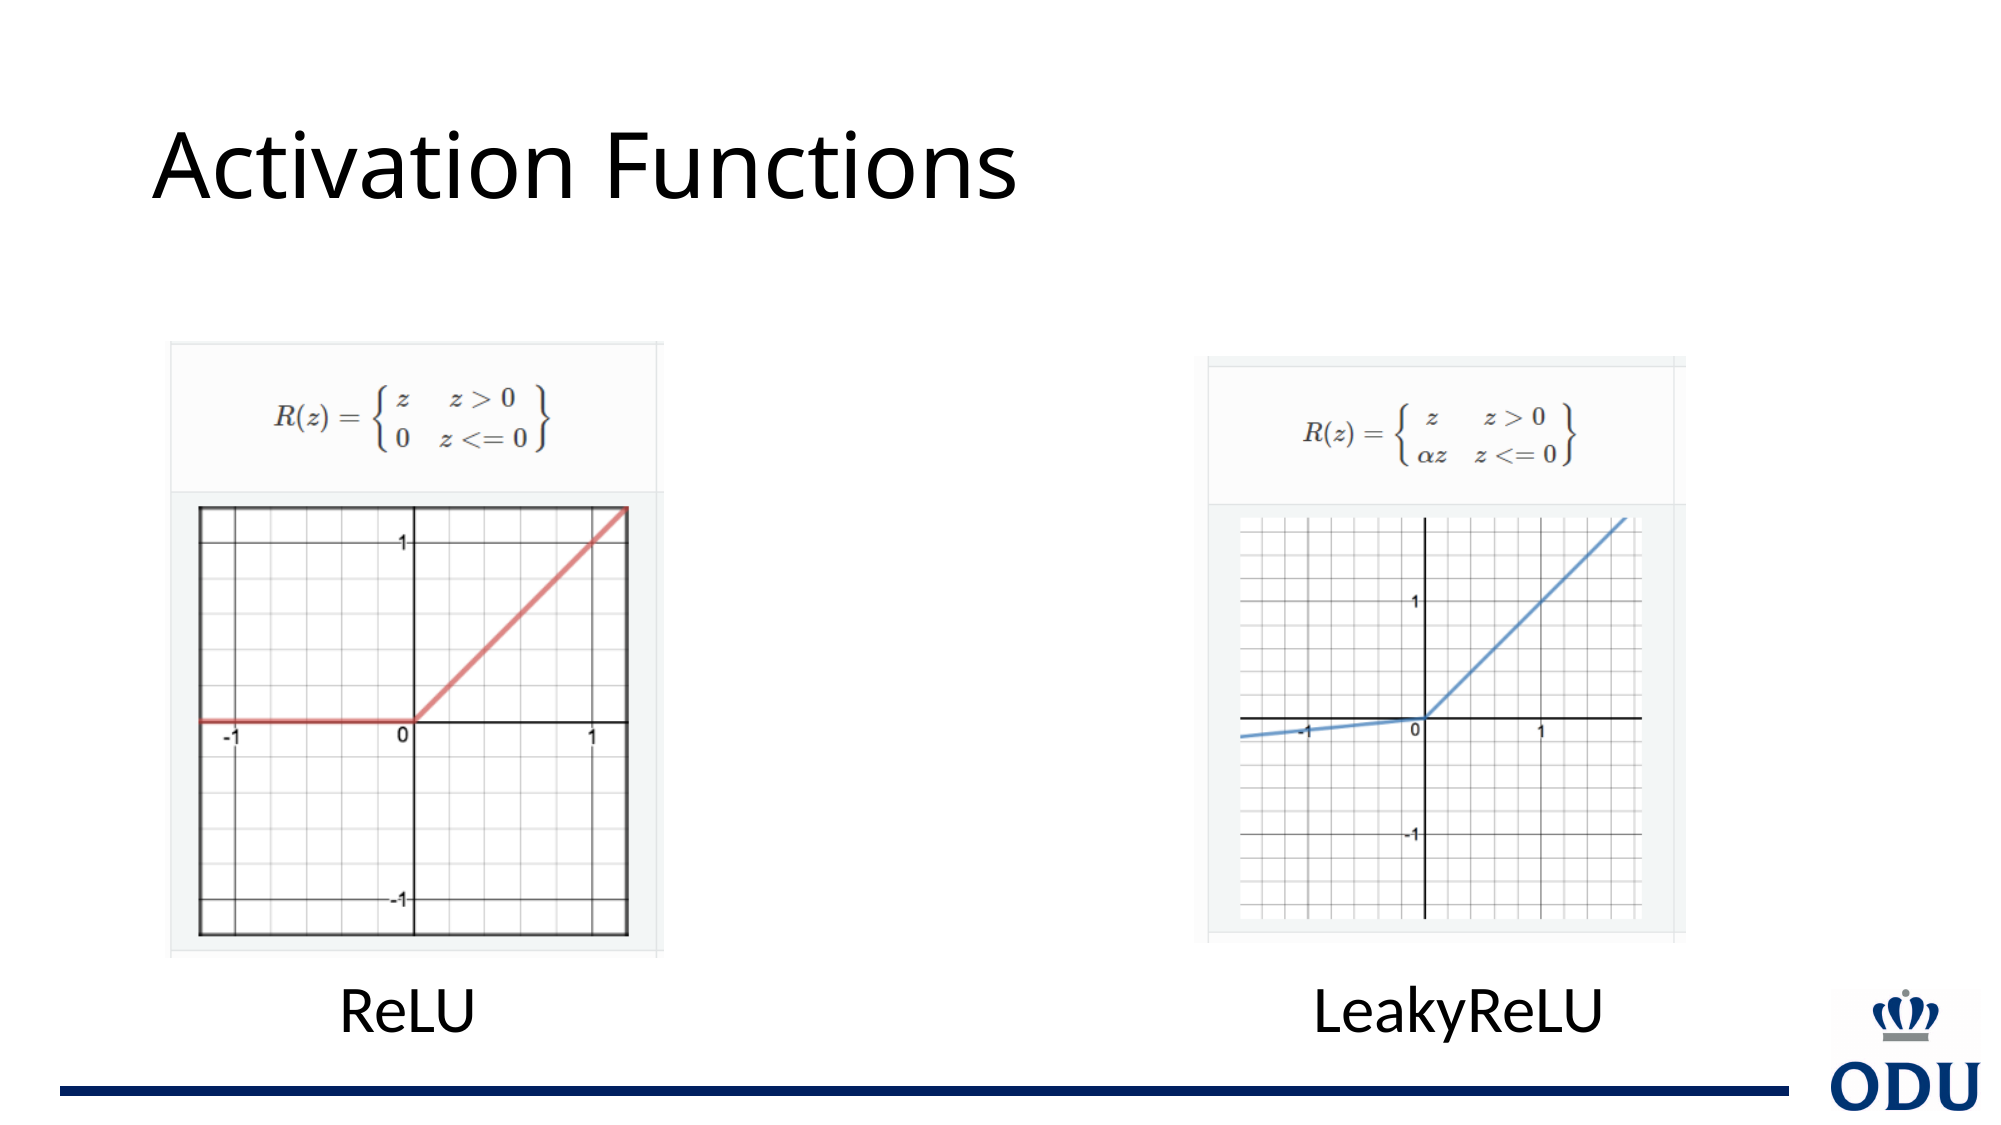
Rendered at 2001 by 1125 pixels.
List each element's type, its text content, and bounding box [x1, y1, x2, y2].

text_box LeakyReLU [1298, 957, 1684, 1053]
picture [1194, 356, 1686, 944]
title Activation Functions [137, 59, 1863, 278]
picture [1831, 989, 1981, 1111]
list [164, 341, 664, 959]
text_box ReLU [324, 957, 710, 1053]
